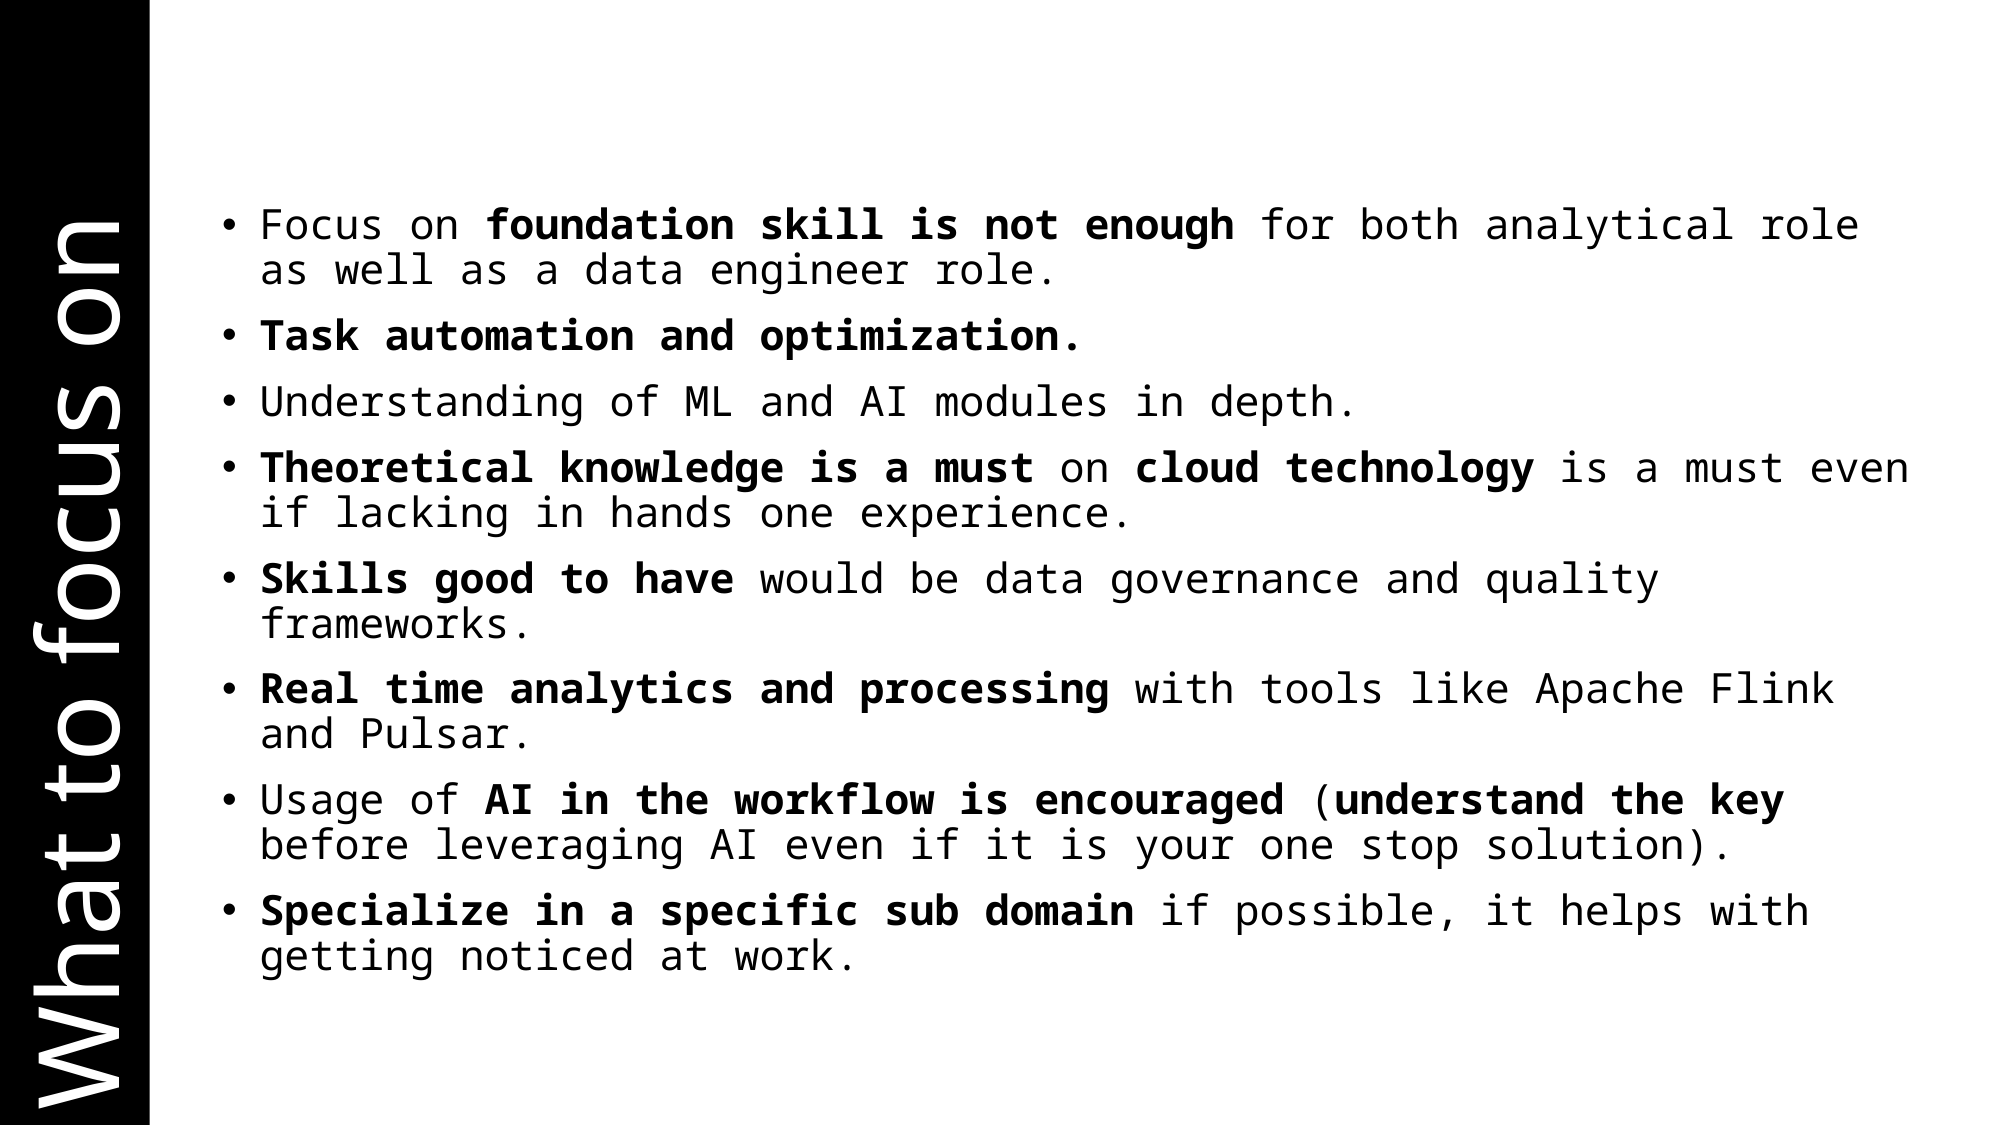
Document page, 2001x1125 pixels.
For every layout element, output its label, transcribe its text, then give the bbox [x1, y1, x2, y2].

text_box What to focus on [0, 0, 150, 1125]
list Focus on foundation skill is not enough for both analytical role as well as a data engineer role. Task automation and optimization. Understanding of ML and AI modules in depth. Theoretical knowledge is a must on cloud technology is a must even if lacking in hands one experience. Skills good to have would be data governance and quality frameworks. Real time analytics and processing with tools like Apache Flink and Pulsar. Usage of AI in the workflow is encouraged (understand the key before leveraging AI even if it is your one stop solution). Specialize in a specific sub domain if possible, it helps with getting noticed at work. [207, 196, 1932, 1015]
